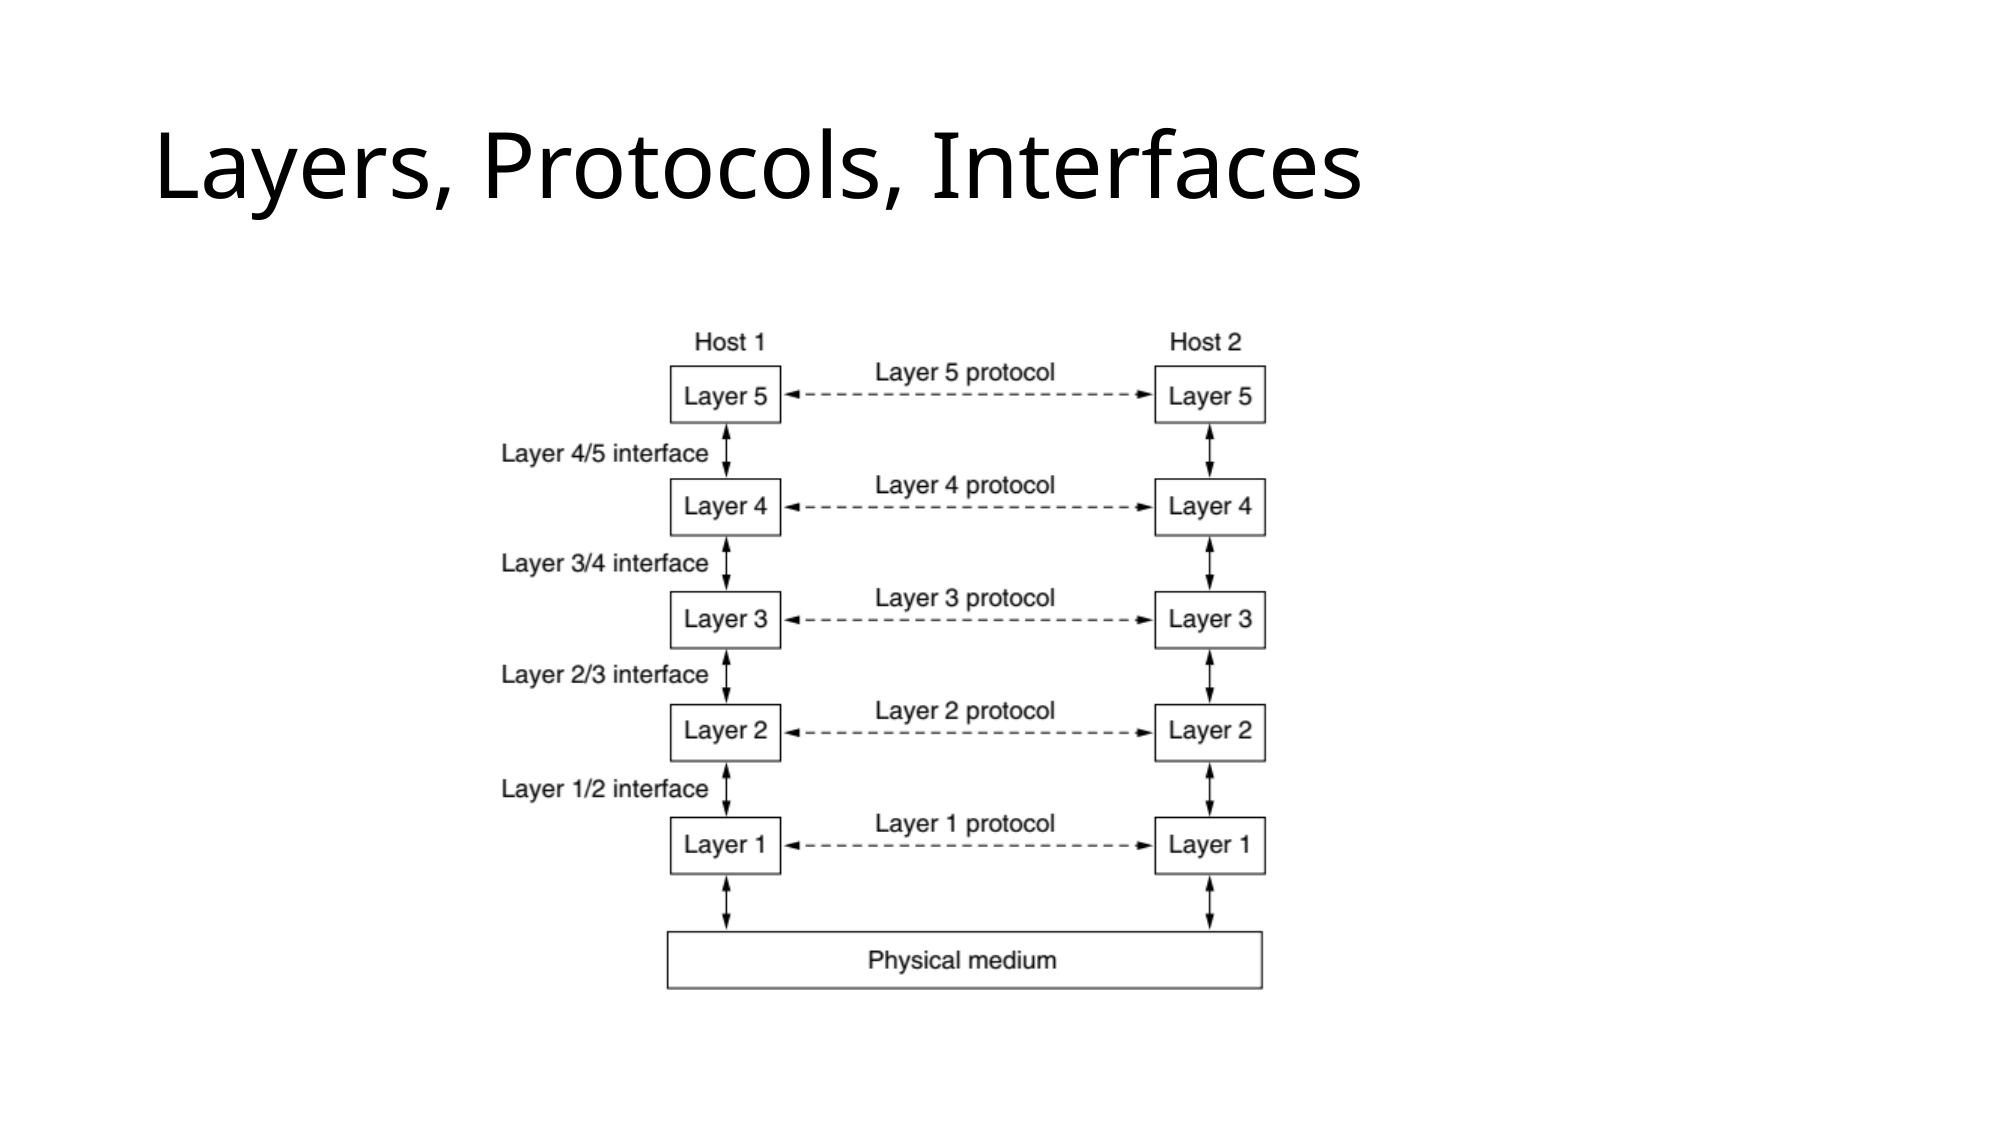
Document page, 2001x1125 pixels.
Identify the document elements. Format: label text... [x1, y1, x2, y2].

picture [464, 304, 1334, 1014]
title Layers, Protocols, Interfaces [137, 59, 1863, 278]
